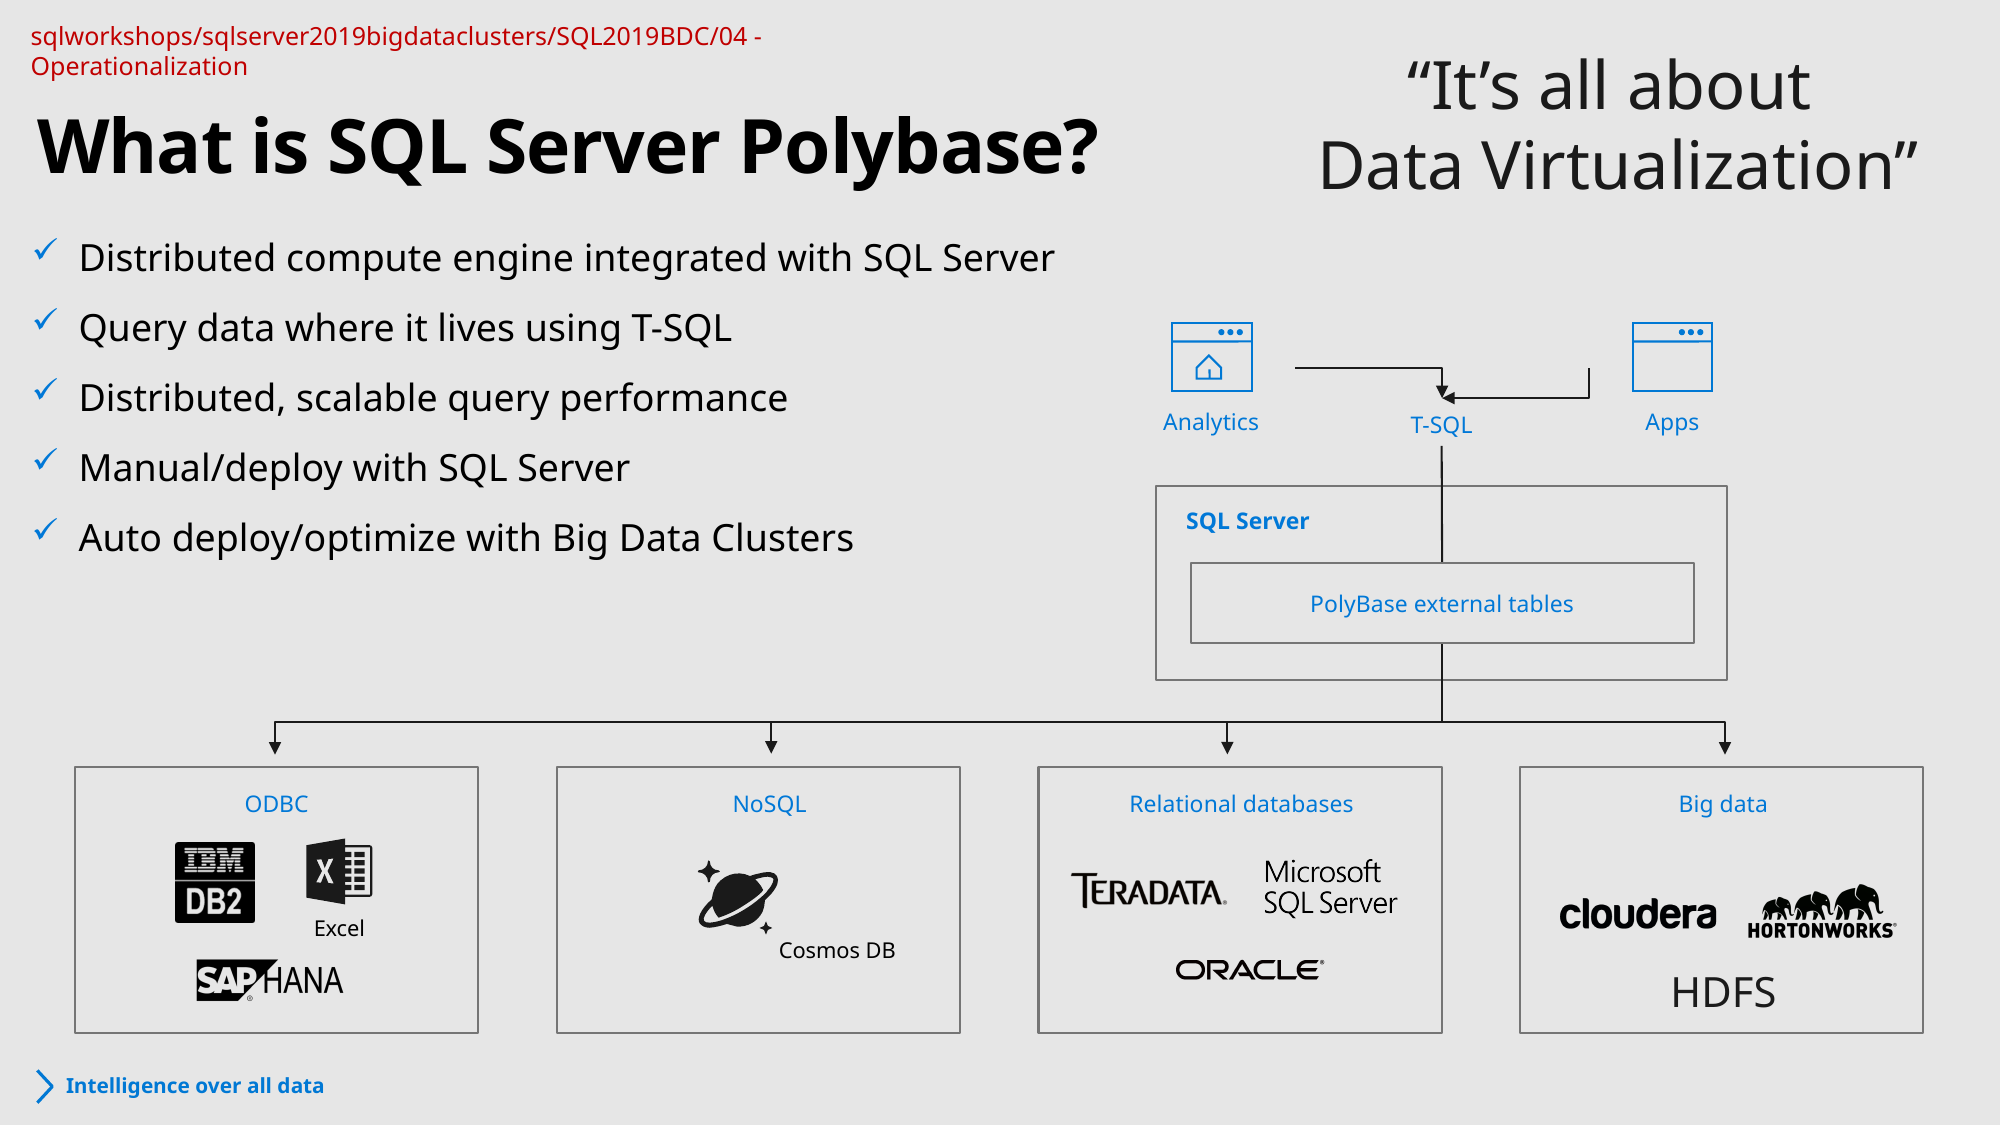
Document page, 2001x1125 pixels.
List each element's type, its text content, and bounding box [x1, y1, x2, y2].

picture [1560, 889, 1723, 929]
text_box [306, 838, 373, 905]
text_box [697, 871, 779, 929]
picture [1247, 844, 1414, 929]
picture [1067, 867, 1231, 923]
text_box [1519, 766, 1924, 1034]
text_box Apps [1621, 402, 1724, 443]
text_box [697, 859, 721, 884]
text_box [1441, 367, 1590, 399]
text_box NoSQL [661, 785, 878, 826]
text_box Distributed compute engine integrated with SQL Server Query data where it lives using T-SQL Distributed, scalable query performance Manual/deploy with SQL Server Auto deploy/optimize with Big Data Clusters [7, 218, 1184, 574]
text_box SQL Server [1443, 485, 1728, 680]
text_box Intelligence over all data [36, 1068, 539, 1106]
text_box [1171, 322, 1253, 392]
picture [192, 957, 346, 1003]
text_box Cosmos DB [763, 931, 912, 971]
text_box ODBC [103, 785, 451, 826]
text_box sqlworkshops/sqlserver2019bigdataclusters/SQL2019BDC/04 - Operationalization [15, 12, 980, 88]
text_box HDFS [1670, 965, 1777, 1016]
text_box Excel [298, 909, 380, 949]
text_box SQL Server [1155, 485, 1441, 680]
picture [174, 842, 256, 923]
text_box Relational databases [1103, 785, 1380, 826]
picture [1748, 884, 1897, 938]
text_box Big data [1619, 785, 1828, 826]
title What is SQL Server Polybase? [37, 99, 1317, 180]
text_box “It’s all about Data Virtualization” [1317, 42, 1920, 203]
text_box T-SQL [1343, 406, 1540, 446]
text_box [1632, 322, 1713, 392]
text_box [74, 766, 479, 1034]
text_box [274, 721, 1726, 755]
text_box [1038, 766, 1442, 1034]
text_box PolyBase external tables [1190, 562, 1694, 644]
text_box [1294, 367, 1441, 399]
text_box [758, 920, 774, 936]
text_box Analytics [1184, 402, 1292, 443]
picture [1173, 958, 1327, 981]
text_box [556, 766, 961, 1034]
